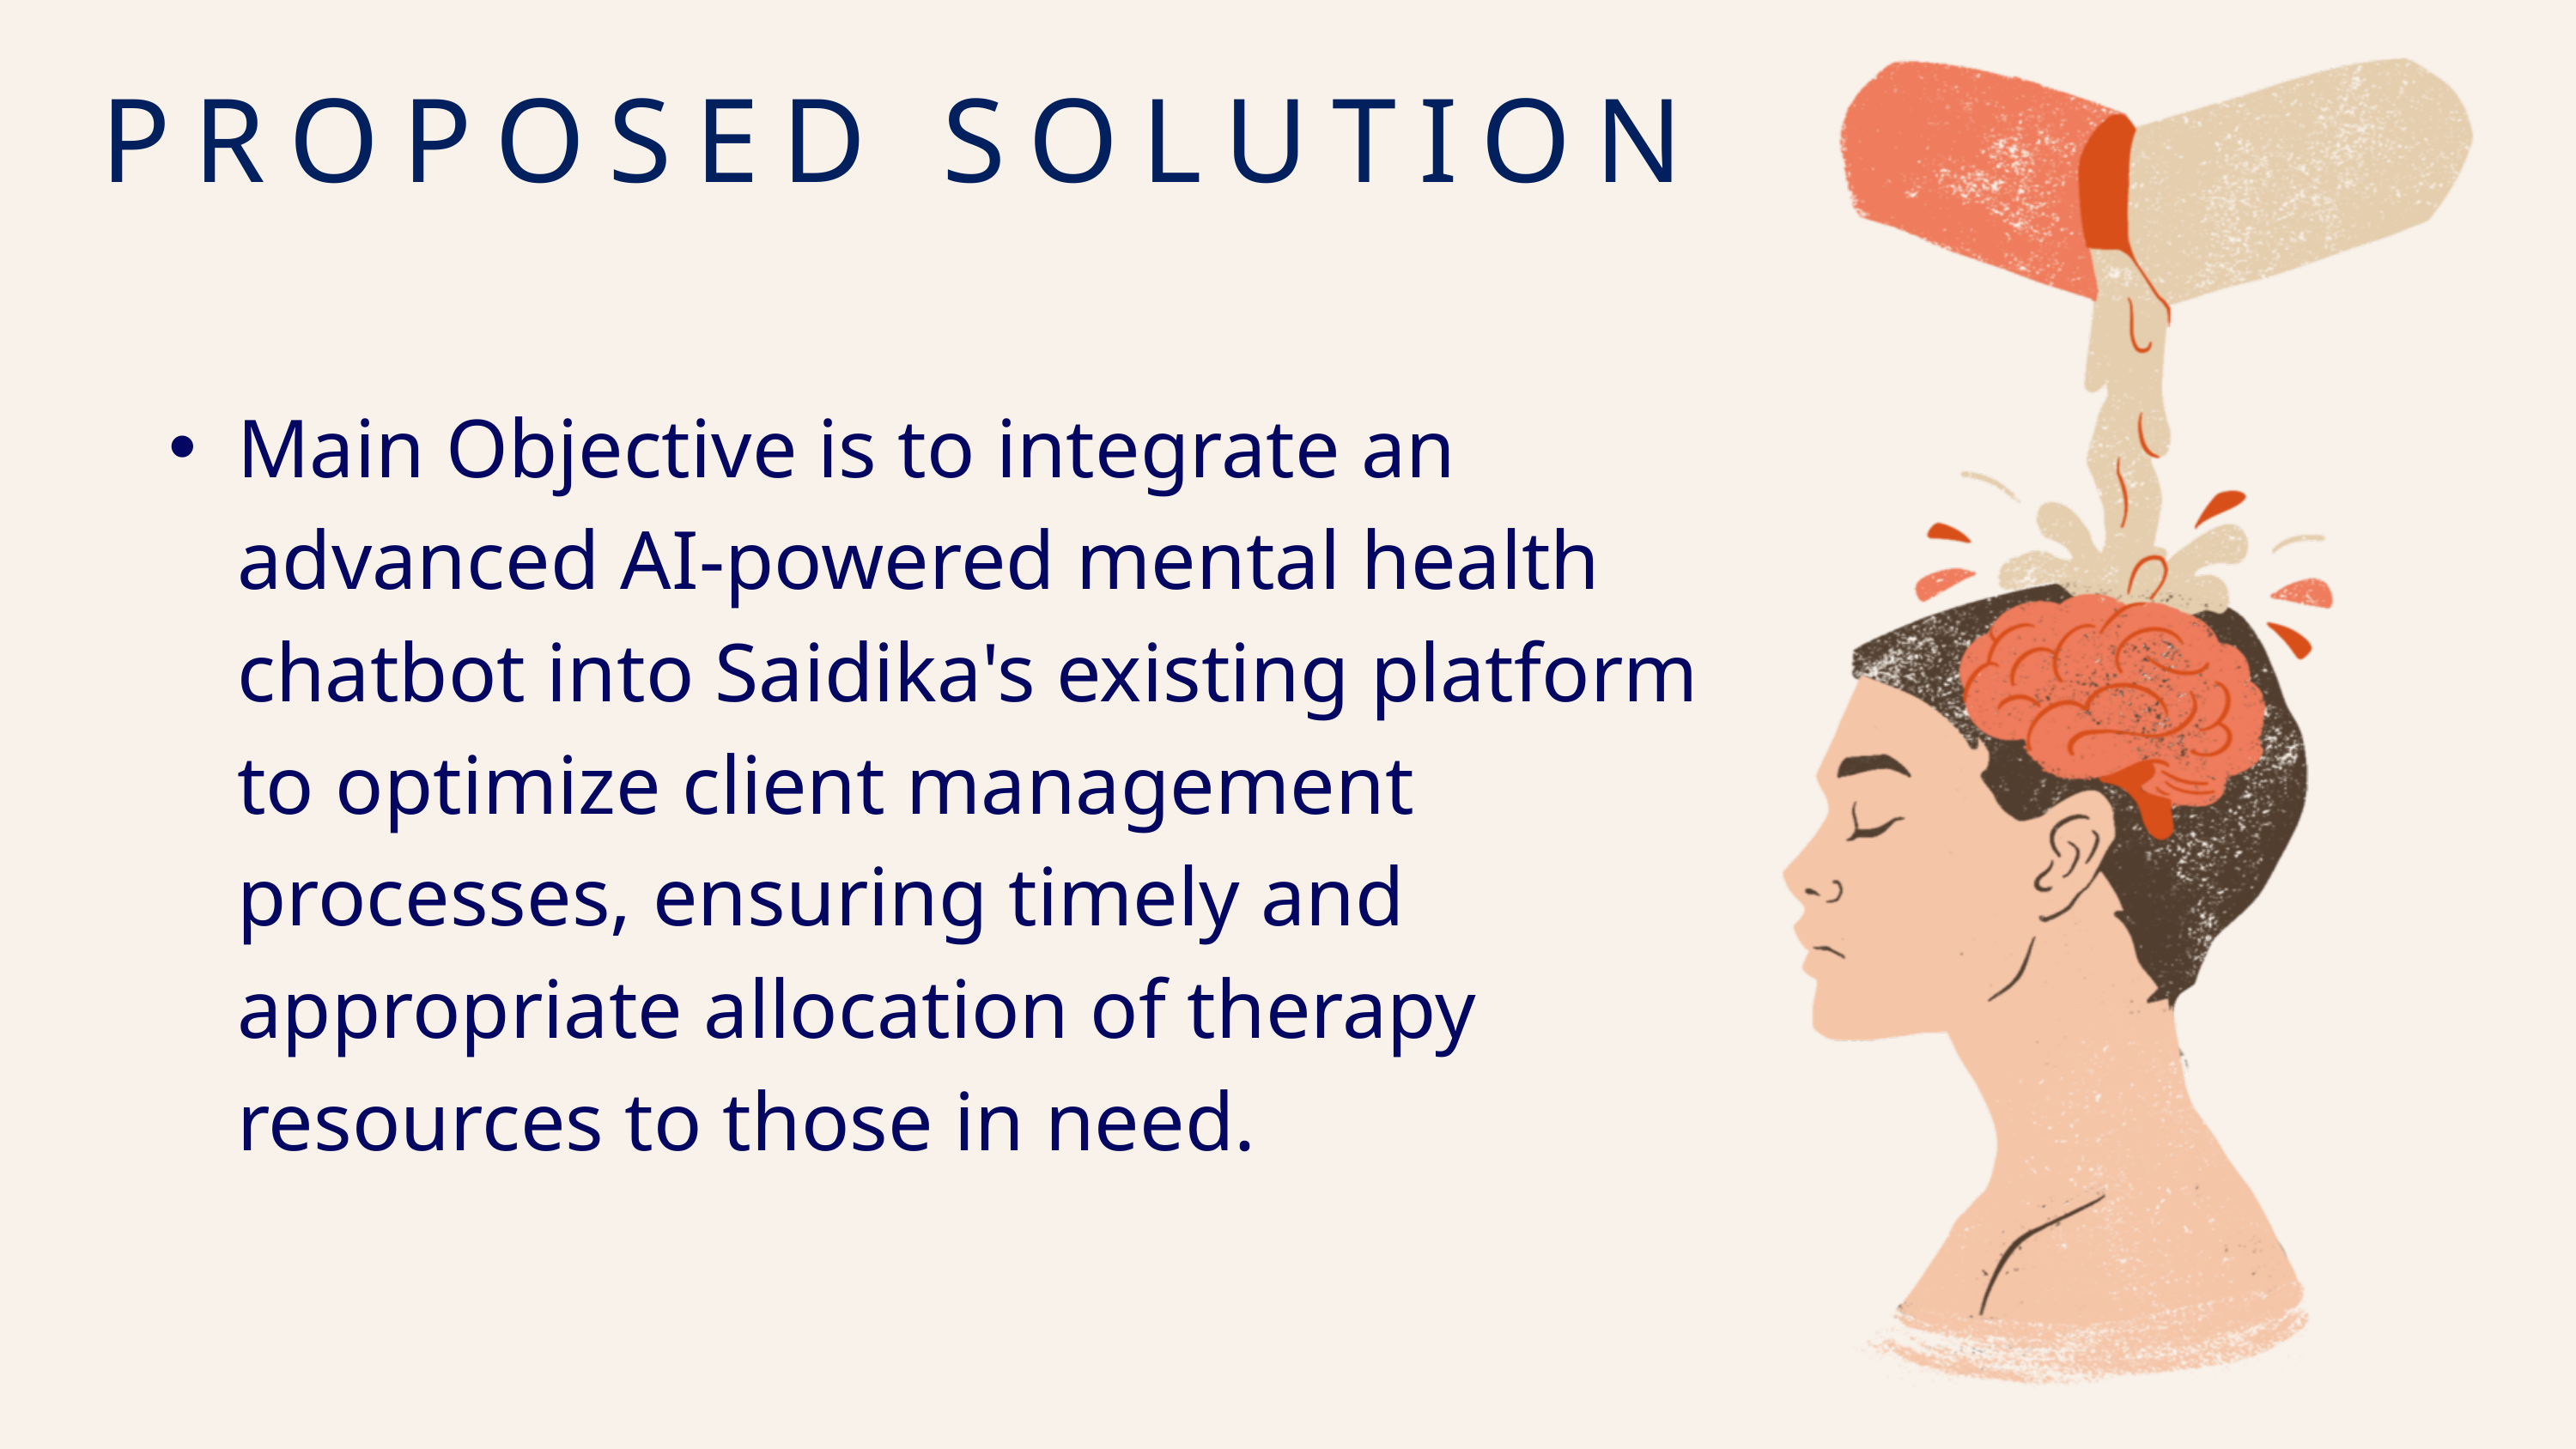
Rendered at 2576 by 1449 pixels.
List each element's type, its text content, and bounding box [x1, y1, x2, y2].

text_box [1781, 58, 2476, 1391]
text_box PROPOSED SOLUTION [100, 44, 2104, 206]
text_box Main Objective is to integrate an advanced AI-powered mental health chatbot into Saidika's existing platform to optimize client management processes, ensuring timely and appropriate allocation of therapy resources to those in need. [100, 380, 1717, 1279]
